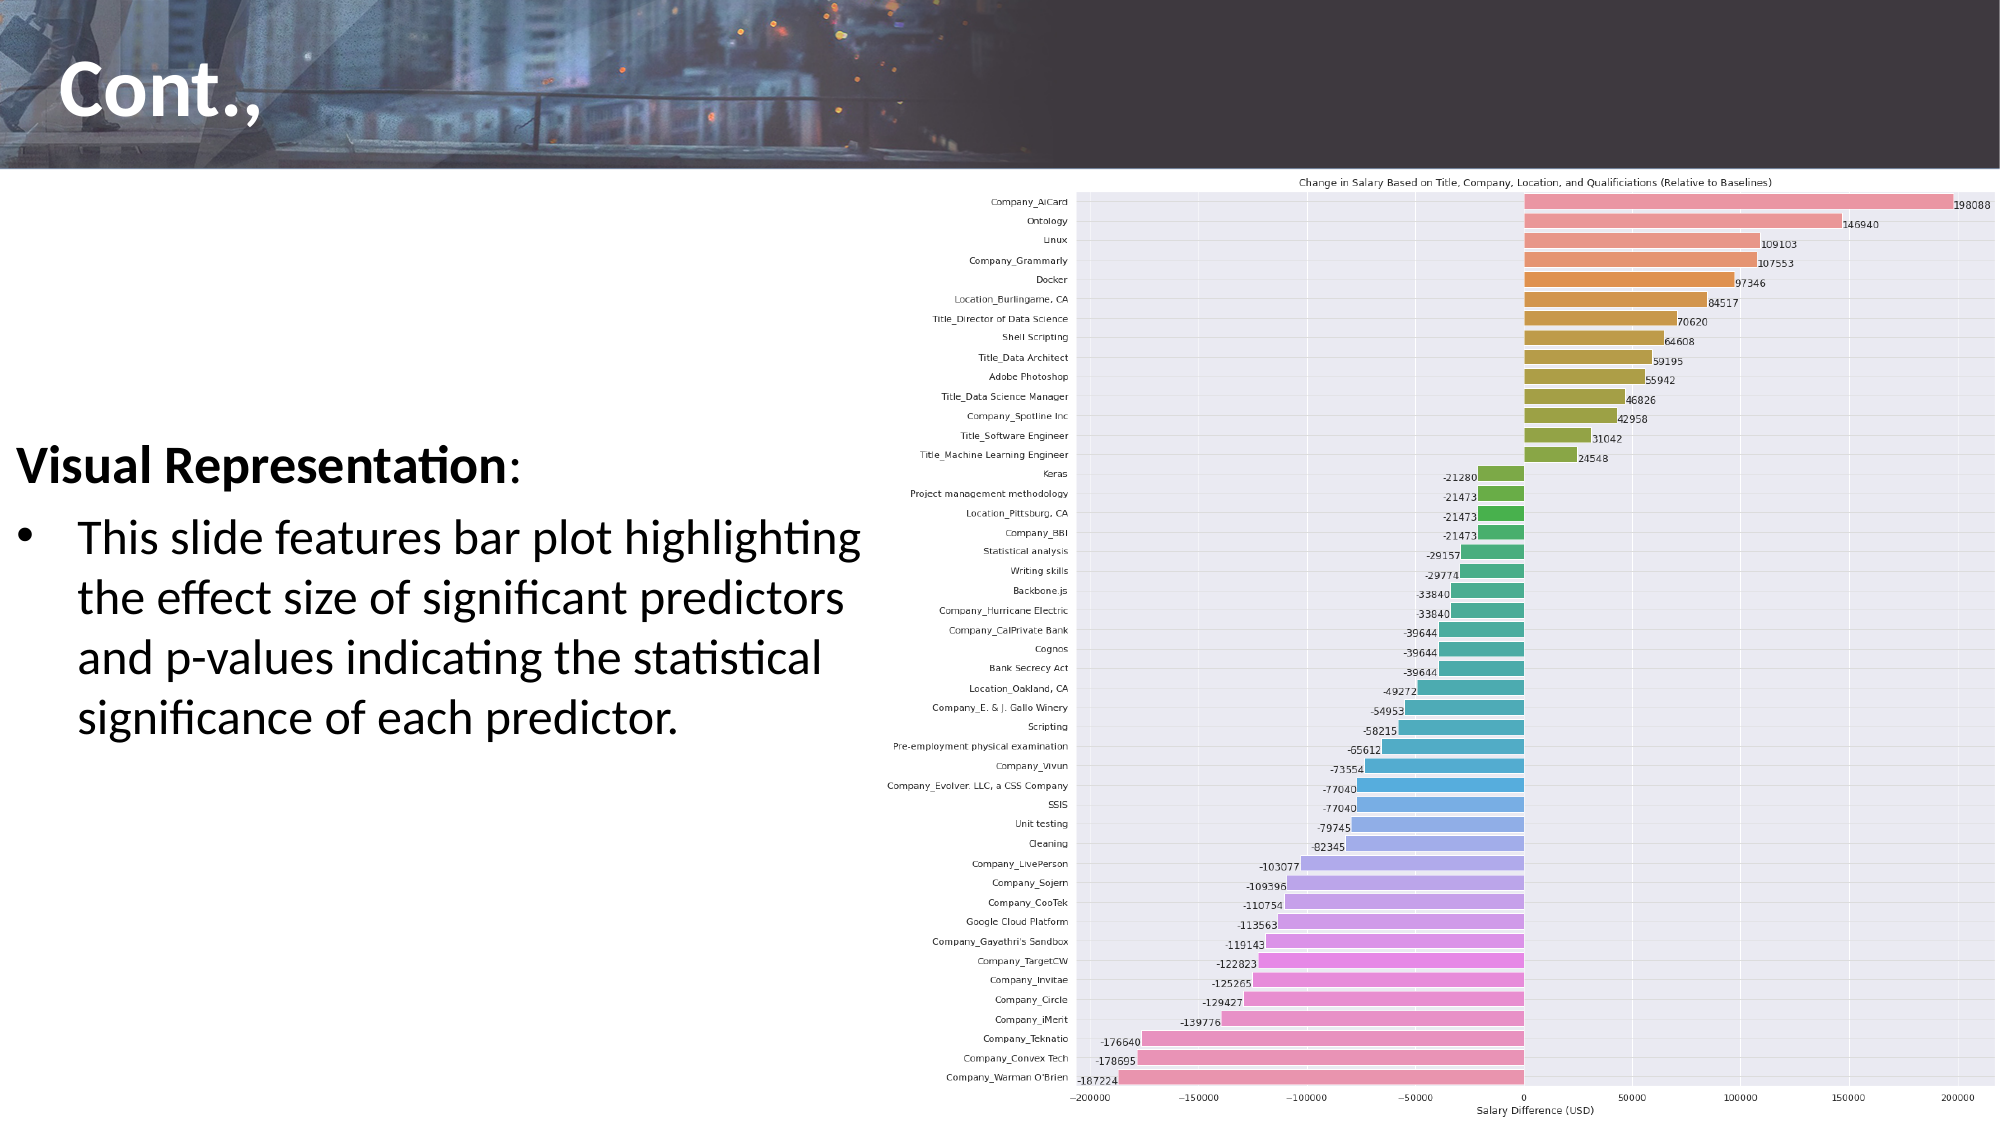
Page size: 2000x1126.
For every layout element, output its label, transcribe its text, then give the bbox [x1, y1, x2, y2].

picture [0, 0, 2000, 1126]
list Visual Representation: This slide features bar plot highlighting the effect size of significant predictors and p-values indicating the statistical significance of each predictor. [0, 420, 876, 811]
title Cont., [43, 17, 1401, 149]
